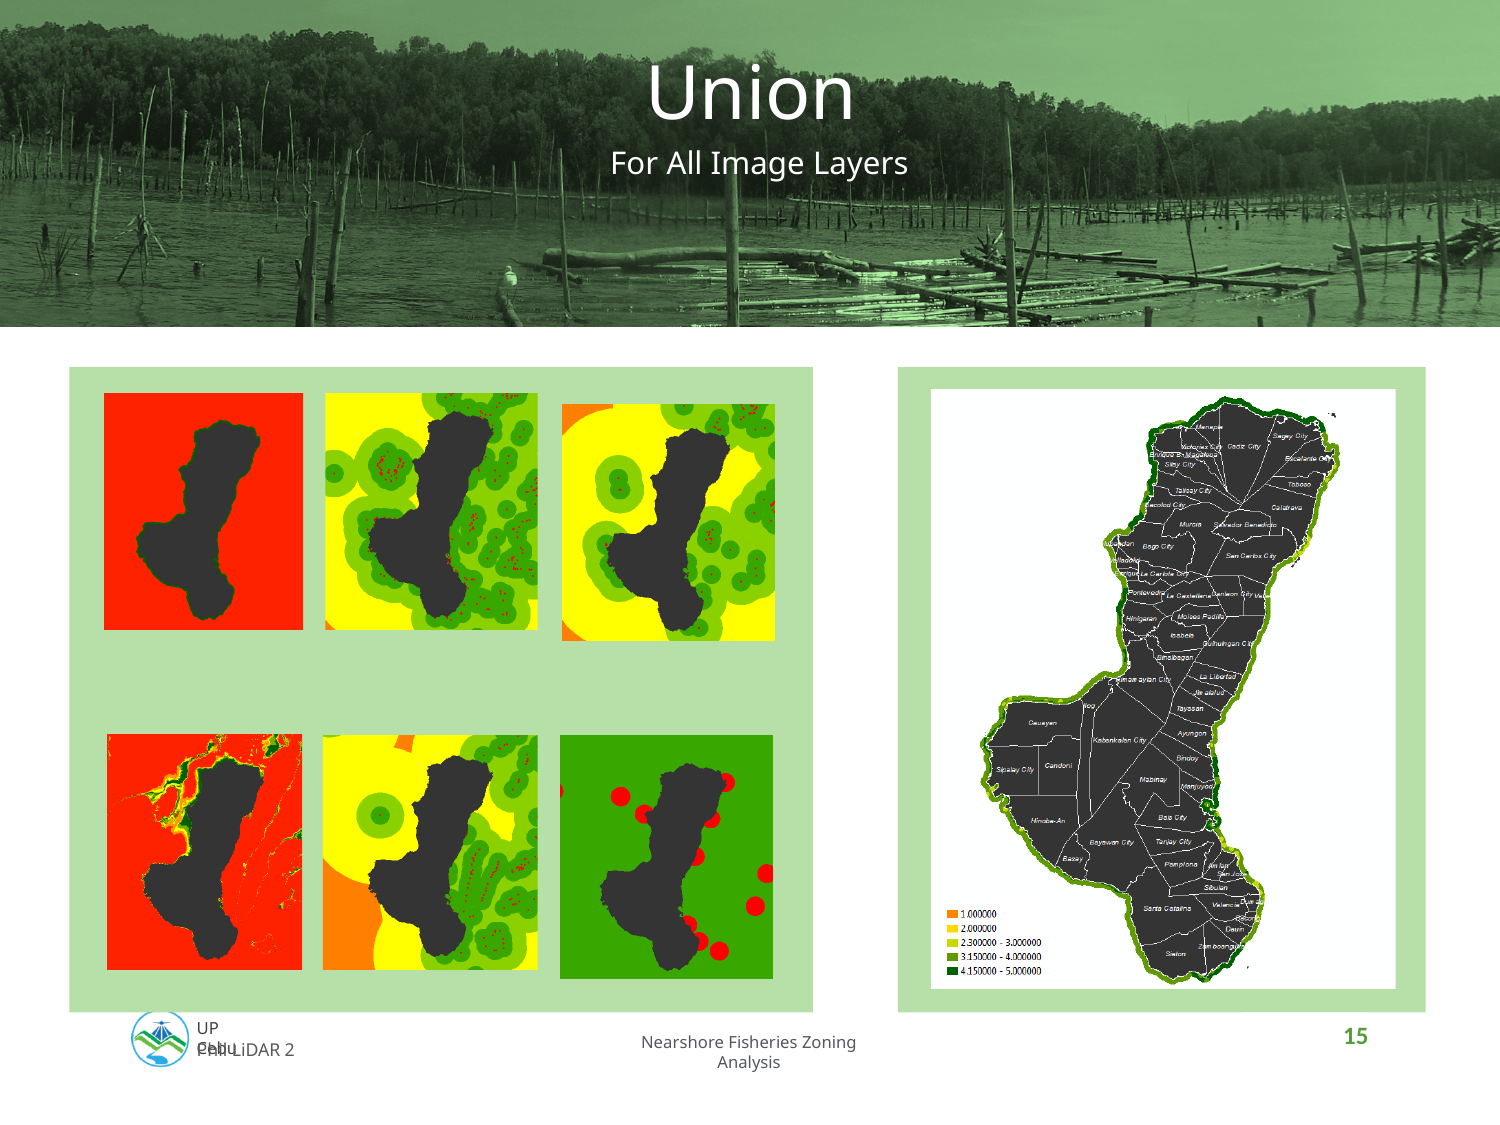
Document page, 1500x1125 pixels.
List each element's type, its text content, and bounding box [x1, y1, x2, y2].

picture [107, 734, 303, 970]
picture [560, 735, 773, 979]
picture [325, 393, 538, 630]
picture [562, 404, 775, 641]
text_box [931, 389, 1396, 989]
picture [322, 735, 538, 970]
picture [131, 1013, 189, 1067]
list 15 [1242, 1012, 1369, 1061]
picture [0, 0, 1500, 327]
text_box [69, 366, 813, 1013]
picture [104, 393, 304, 630]
text_box [897, 366, 1426, 1013]
